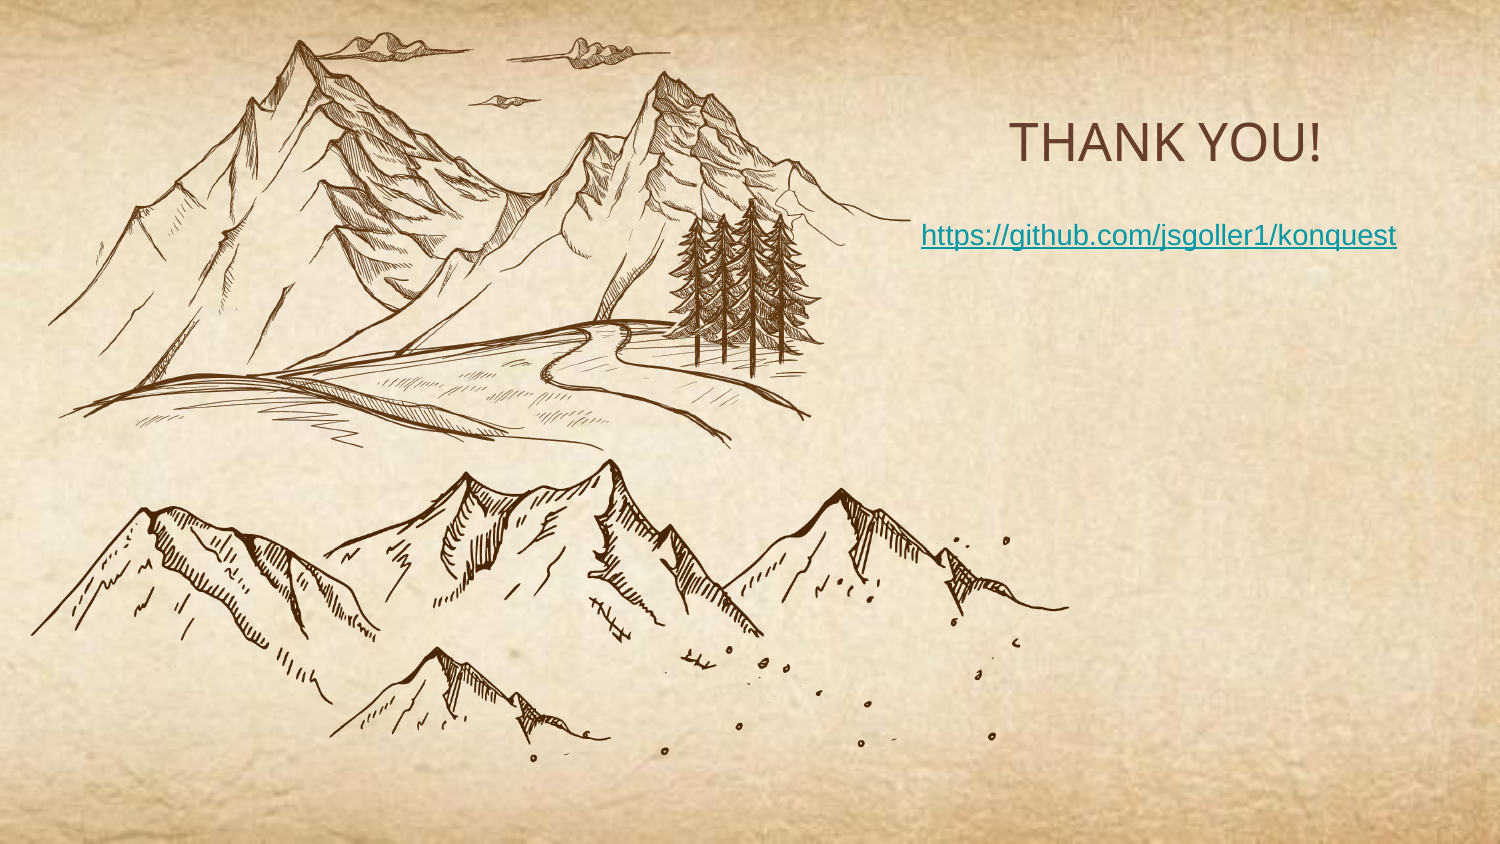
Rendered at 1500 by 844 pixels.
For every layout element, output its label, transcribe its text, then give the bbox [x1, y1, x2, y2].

picture [0, 0, 1500, 844]
title THANK YOU! [934, 93, 1399, 187]
text_box https://github.com/jsgoller1/konquest [934, 201, 1449, 267]
